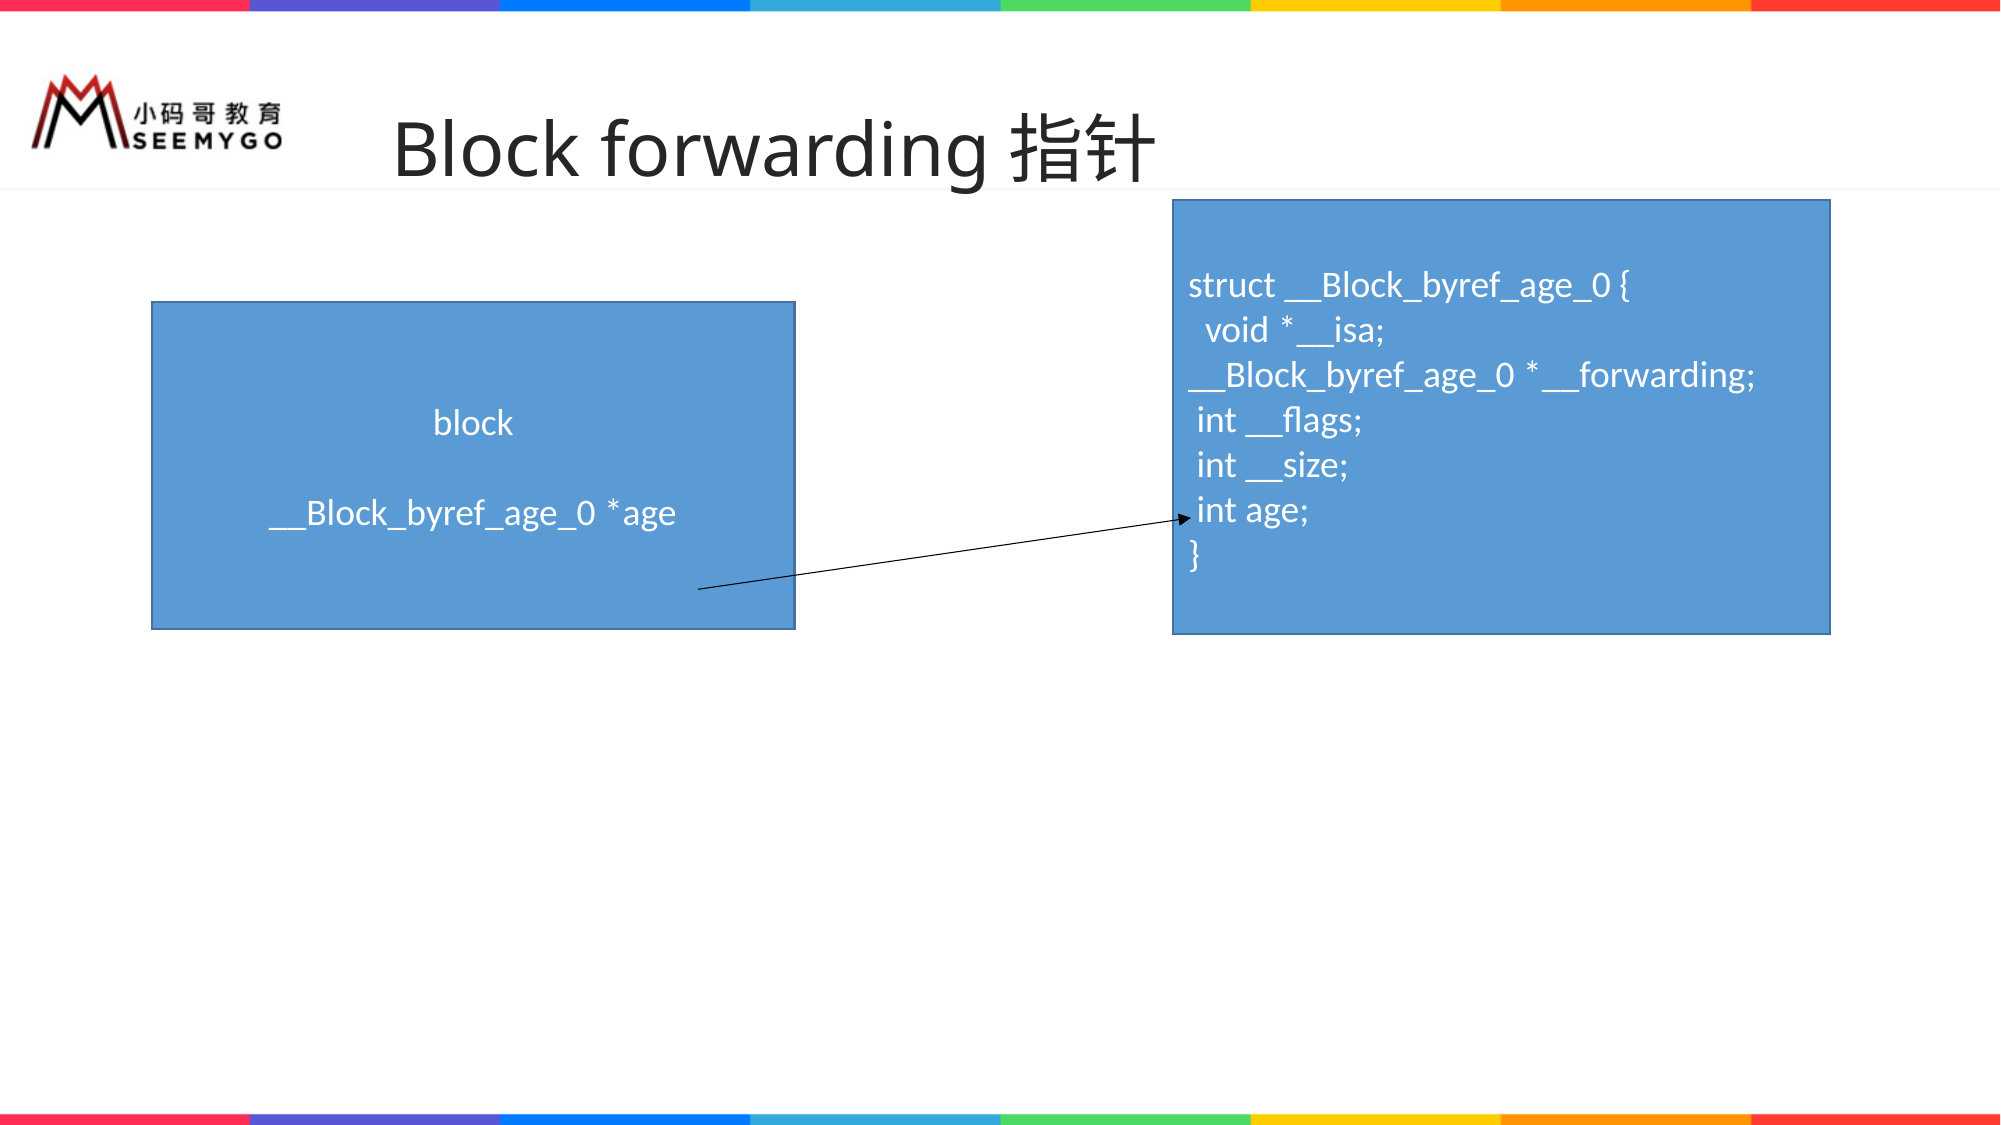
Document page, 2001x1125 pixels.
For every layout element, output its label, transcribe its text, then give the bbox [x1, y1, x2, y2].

picture [0, 0, 2001, 1125]
text_box Block forwarding指针 [376, 94, 1471, 199]
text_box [698, 517, 1191, 590]
text_box struct __Block_byref_age_0 { void *__isa; __Block_byref_age_0 *__forwarding; int __flags; int __size; int age; } [1172, 199, 1831, 635]
text_box block __Block_byref_age_0 *age [151, 301, 796, 630]
